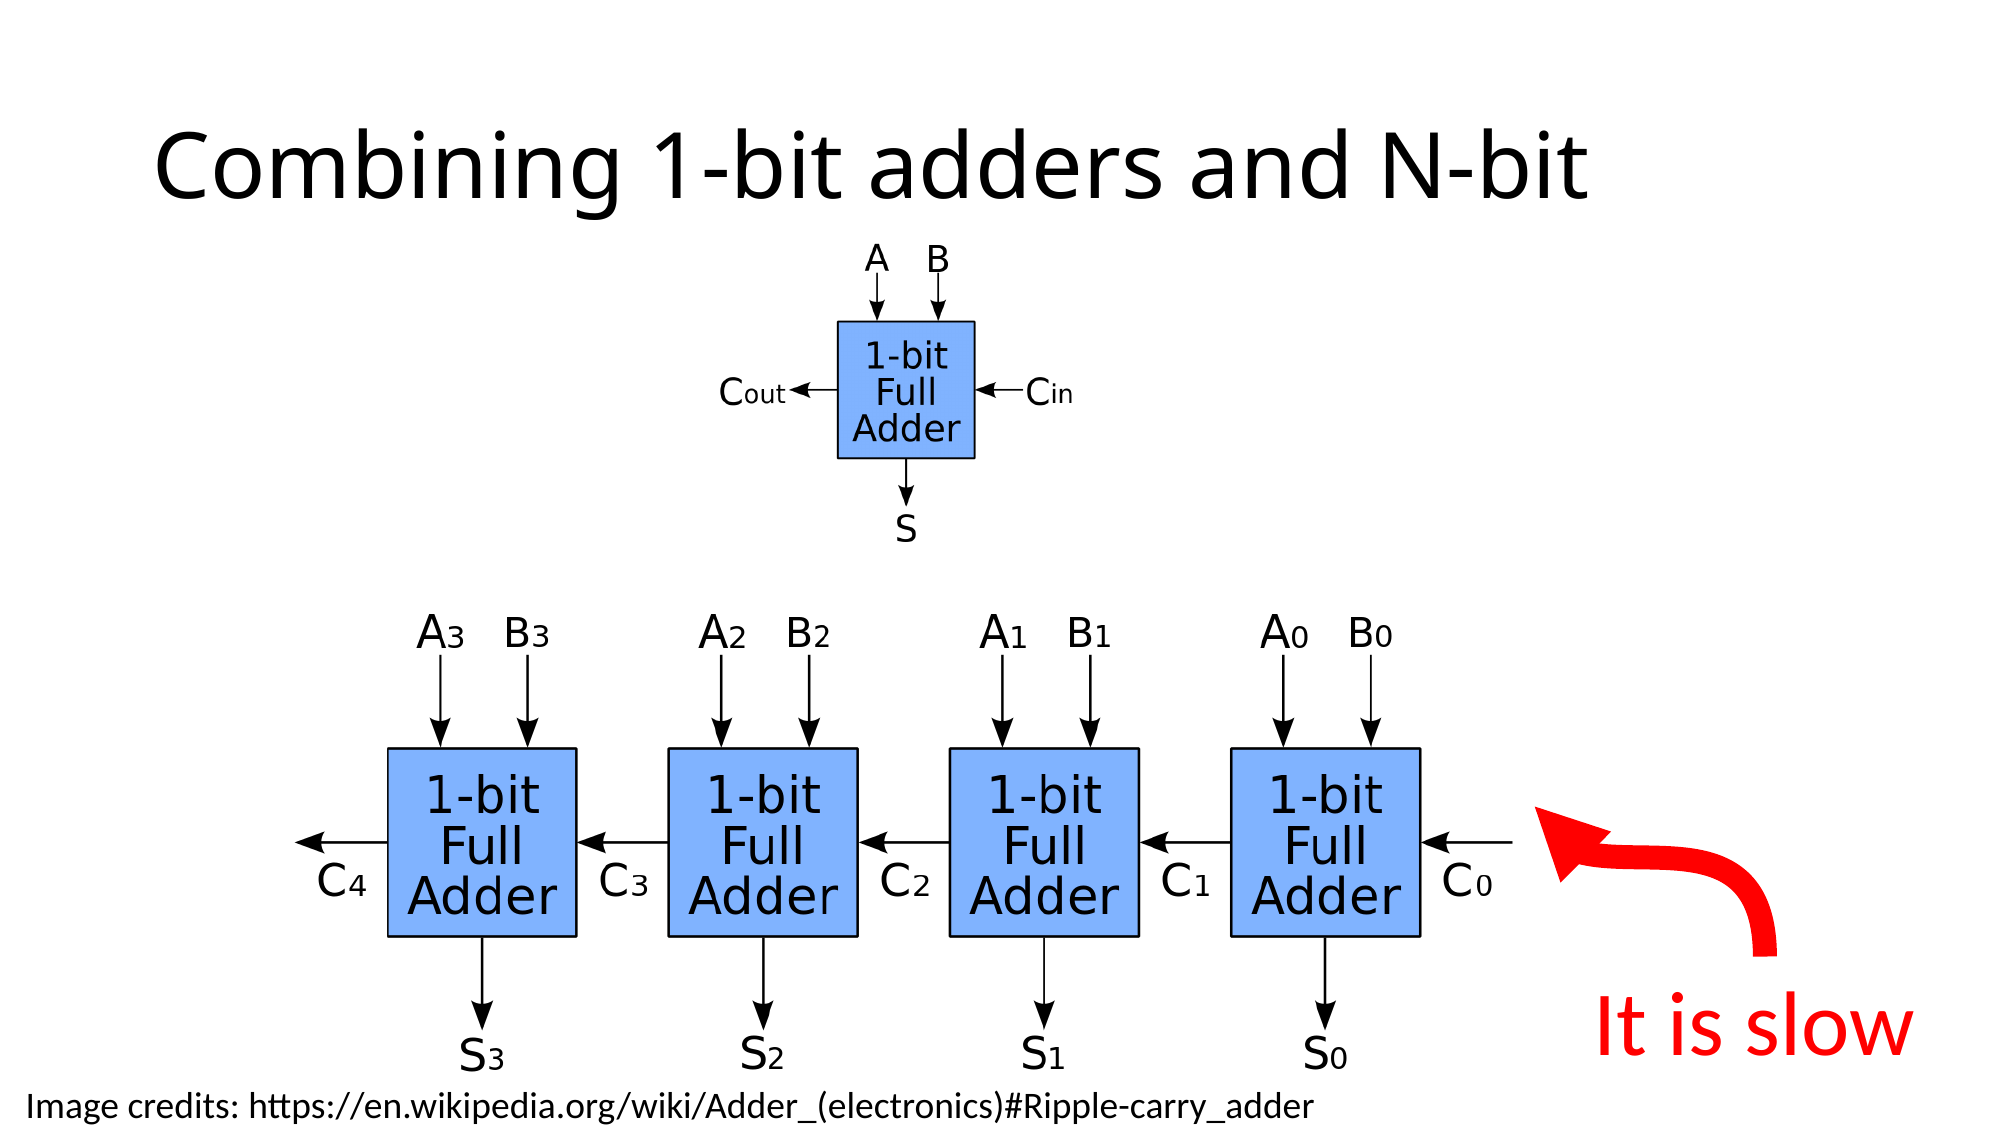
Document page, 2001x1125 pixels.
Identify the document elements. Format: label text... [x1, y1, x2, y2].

title Combining 1-bit adders and N-bit [137, 59, 1863, 278]
picture [278, 596, 1535, 1099]
text_box It is slow [1578, 956, 1952, 1082]
picture [700, 226, 1092, 563]
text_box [1574, 766, 1725, 997]
text_box Image credits: https://en.wikipedia.org/wiki/Adder_(electronics)#Ripple-carry_adder [10, 1073, 1331, 1125]
